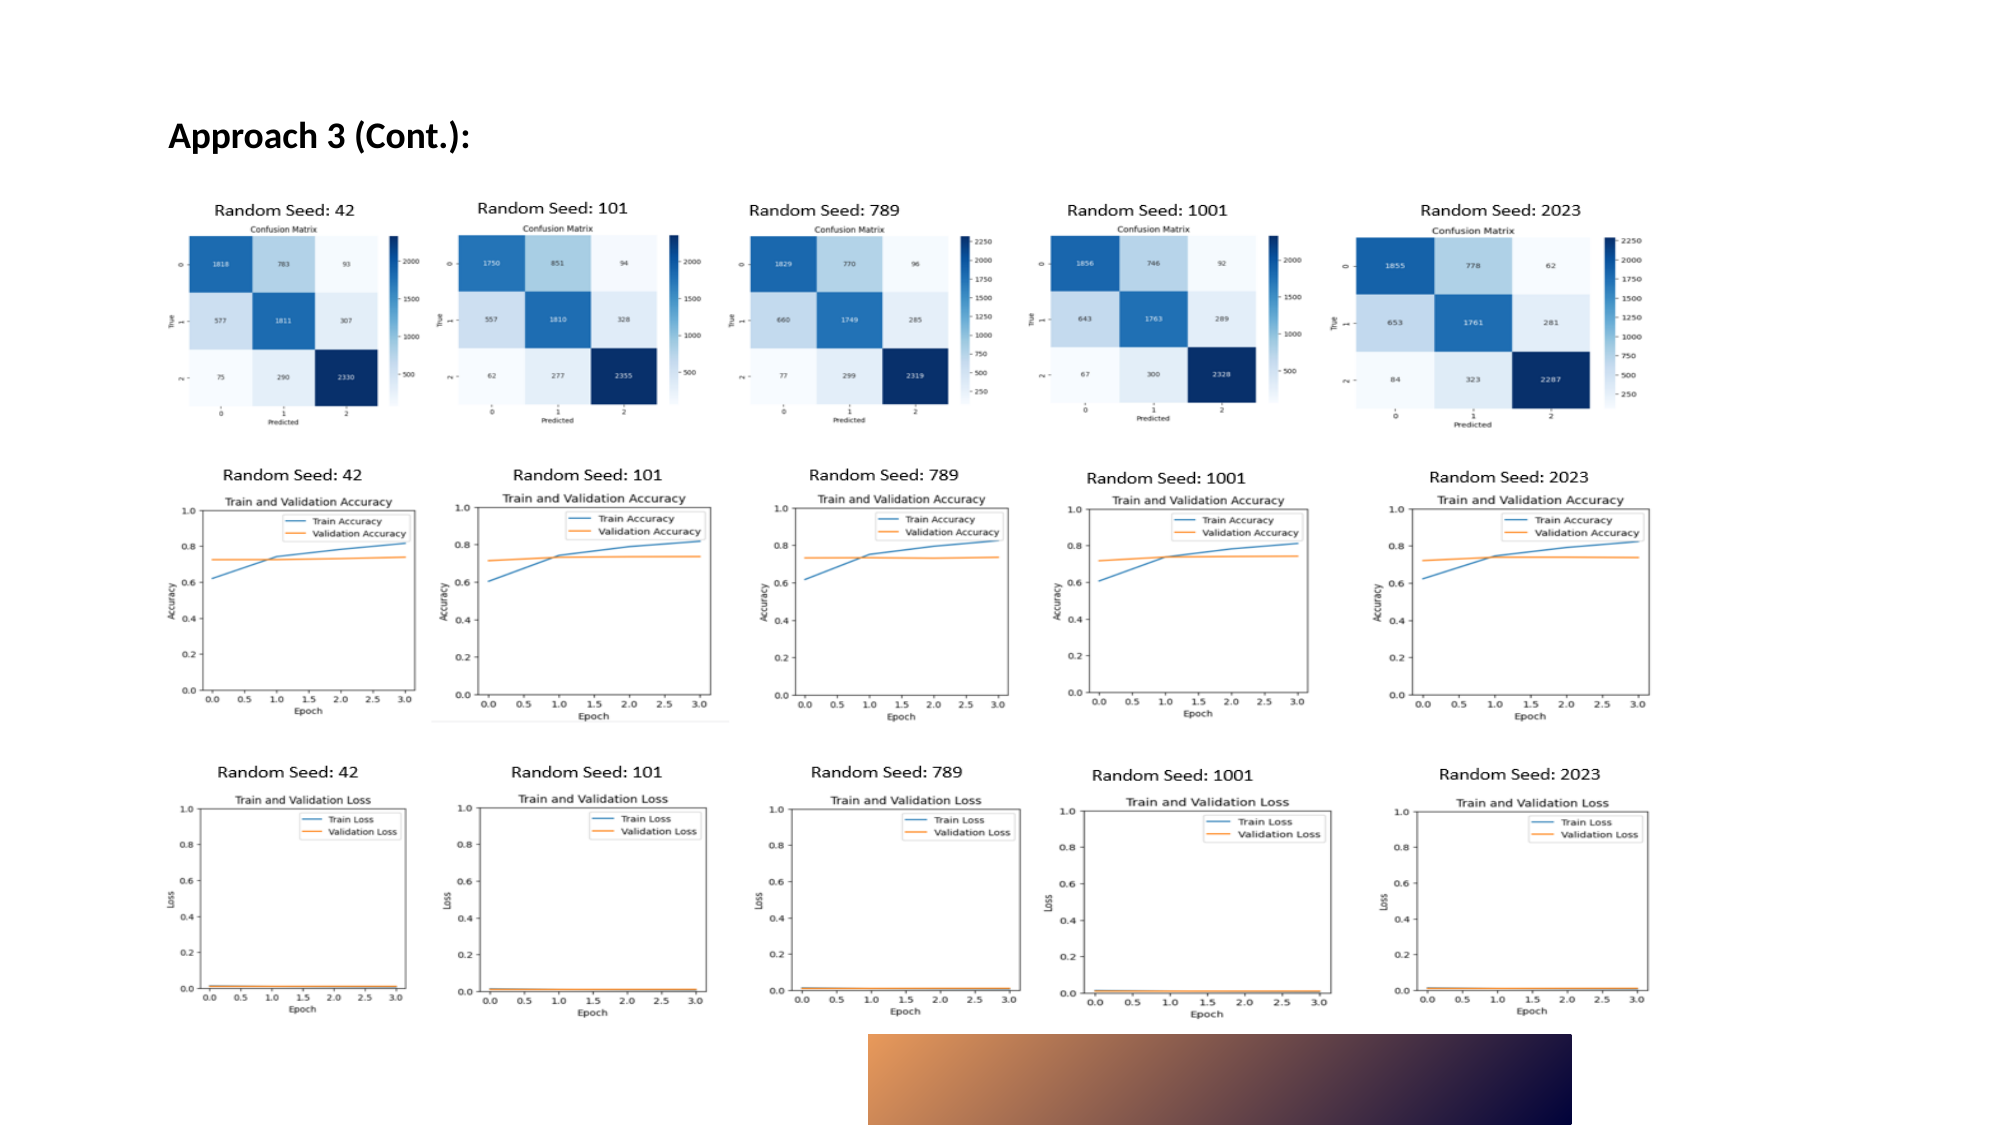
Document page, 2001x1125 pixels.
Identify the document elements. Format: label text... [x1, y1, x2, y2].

text_box Approach 3 (Cont.): [153, 103, 704, 164]
picture [153, 753, 1674, 1034]
picture [153, 190, 1674, 742]
